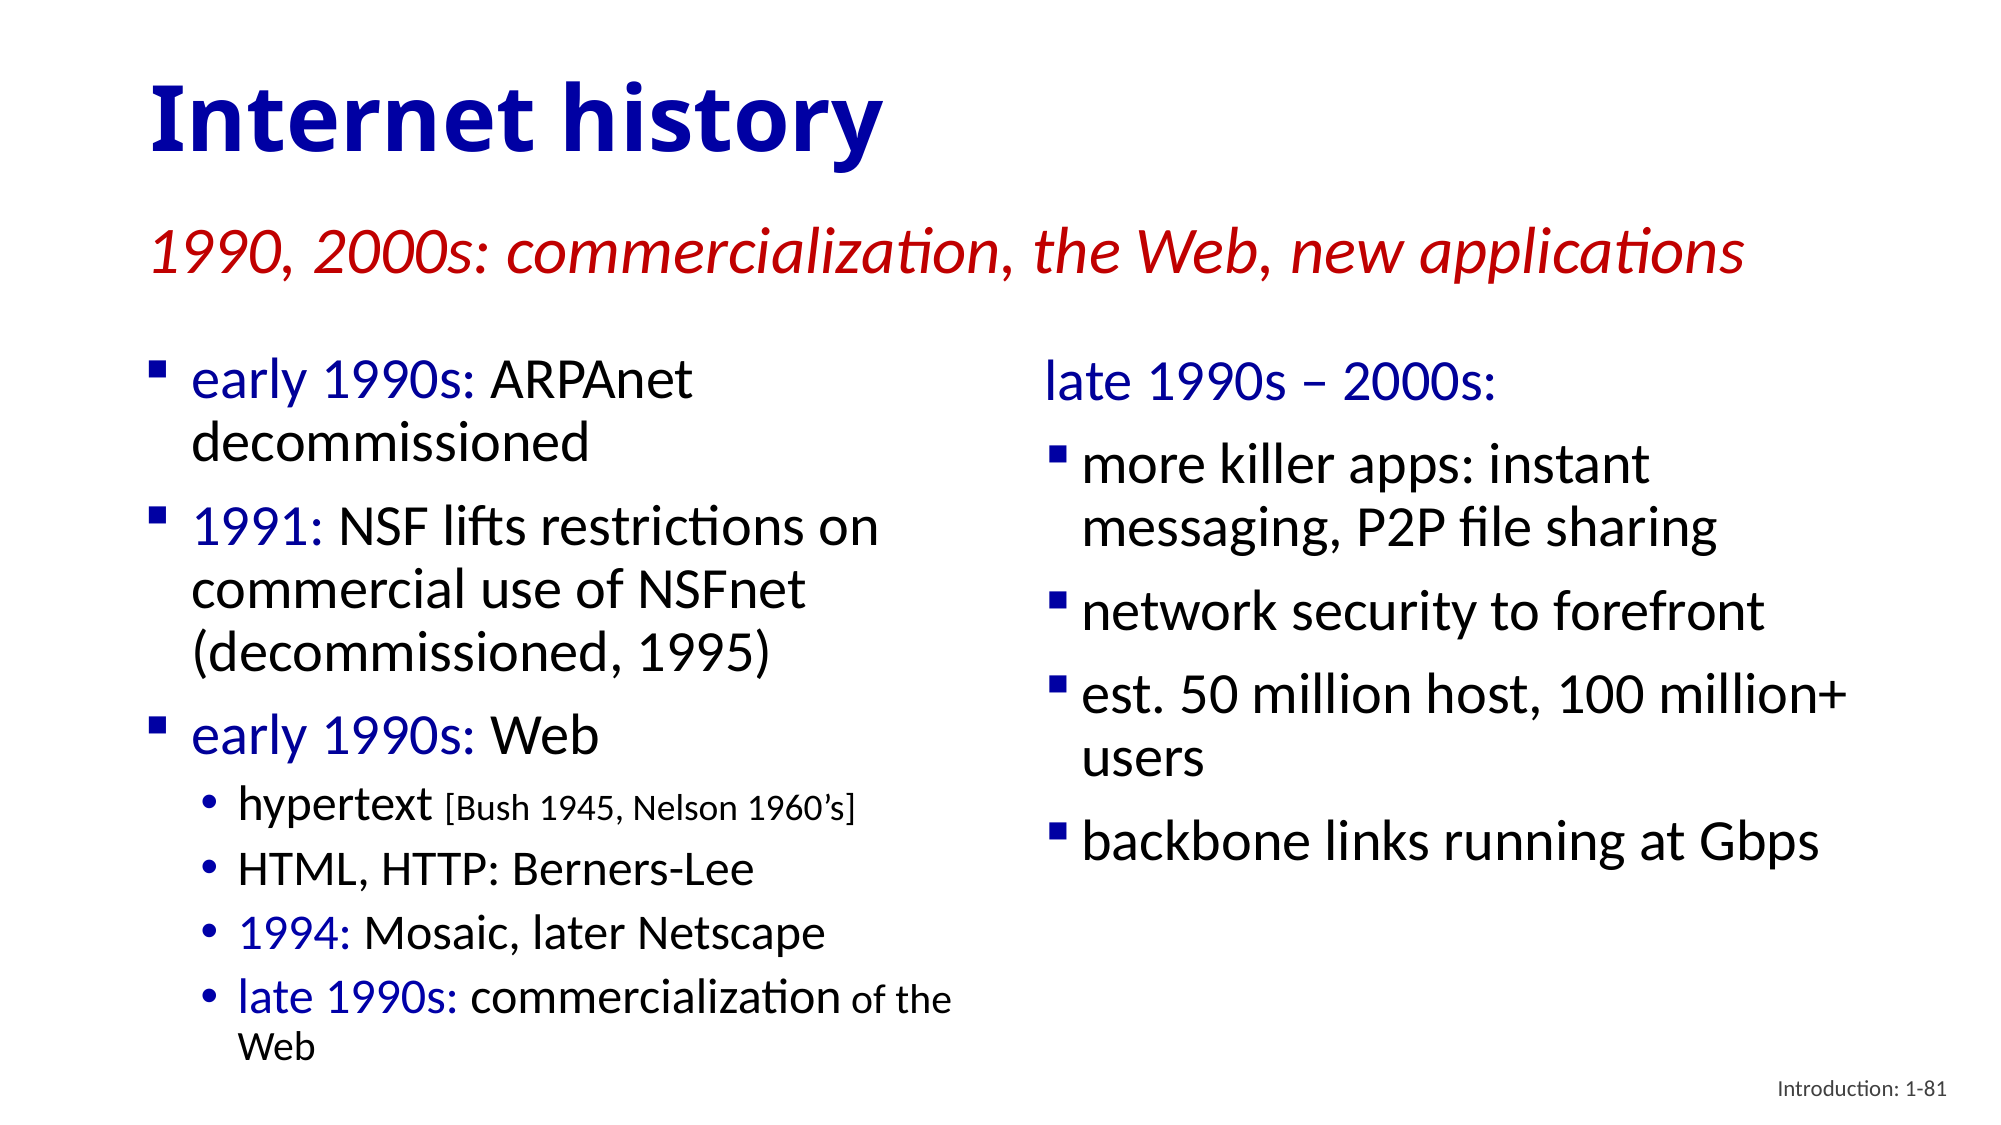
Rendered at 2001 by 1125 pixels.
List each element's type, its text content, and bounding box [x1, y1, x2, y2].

slide_number Introduction: 1- [1512, 1056, 1963, 1117]
text_box late 1990s – 2000s: more killer apps: instant messaging, P2P file sharing network security to forefront est. 50 million host, 100 million+ users backbone links running at Gbps [1008, 342, 1924, 1055]
text_box early 1990s: ARPAnet decommissioned 1991: NSF lifts restrictions on commercial use of NSFnet (decommissioned, 1995) early 1990s: Web hypertext [Bush 1945, Nelson 1960’s] HTML, HTTP: Berners-Lee 1994: Mosaic, later Netscape late 1990s: commercialization of the Web [129, 341, 1045, 1115]
text_box 1990, 2000s: commercialization, the Web, new applications [131, 199, 1762, 294]
title Internet history [135, 47, 1861, 195]
